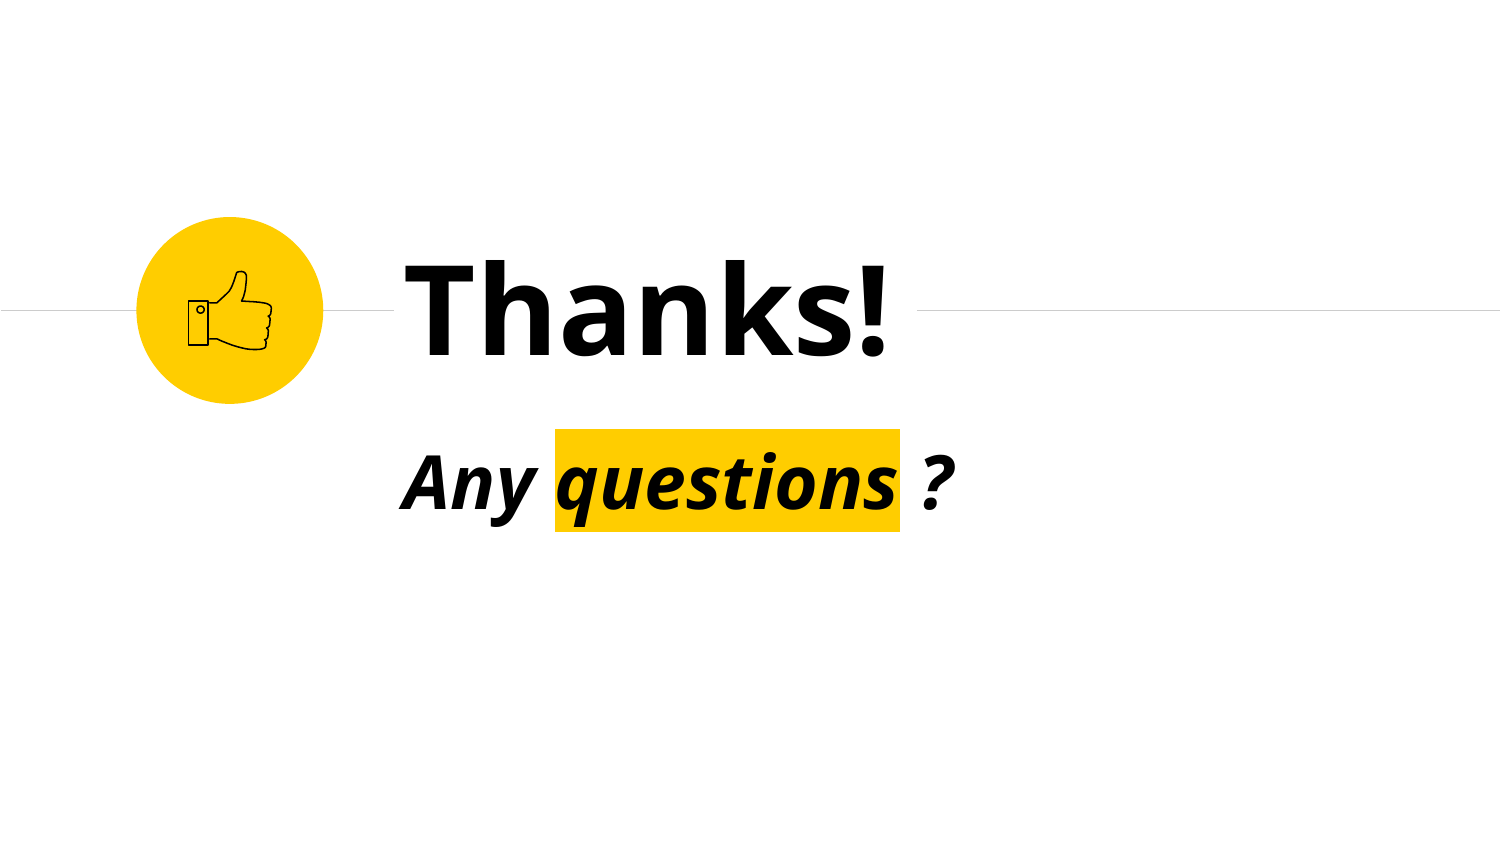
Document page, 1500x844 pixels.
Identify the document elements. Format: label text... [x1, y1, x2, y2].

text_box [188, 271, 272, 350]
text_box [136, 217, 324, 309]
text_box [136, 318, 323, 404]
subtitle Any questions ? [389, 419, 1213, 549]
title Thanks! [389, 210, 1195, 401]
